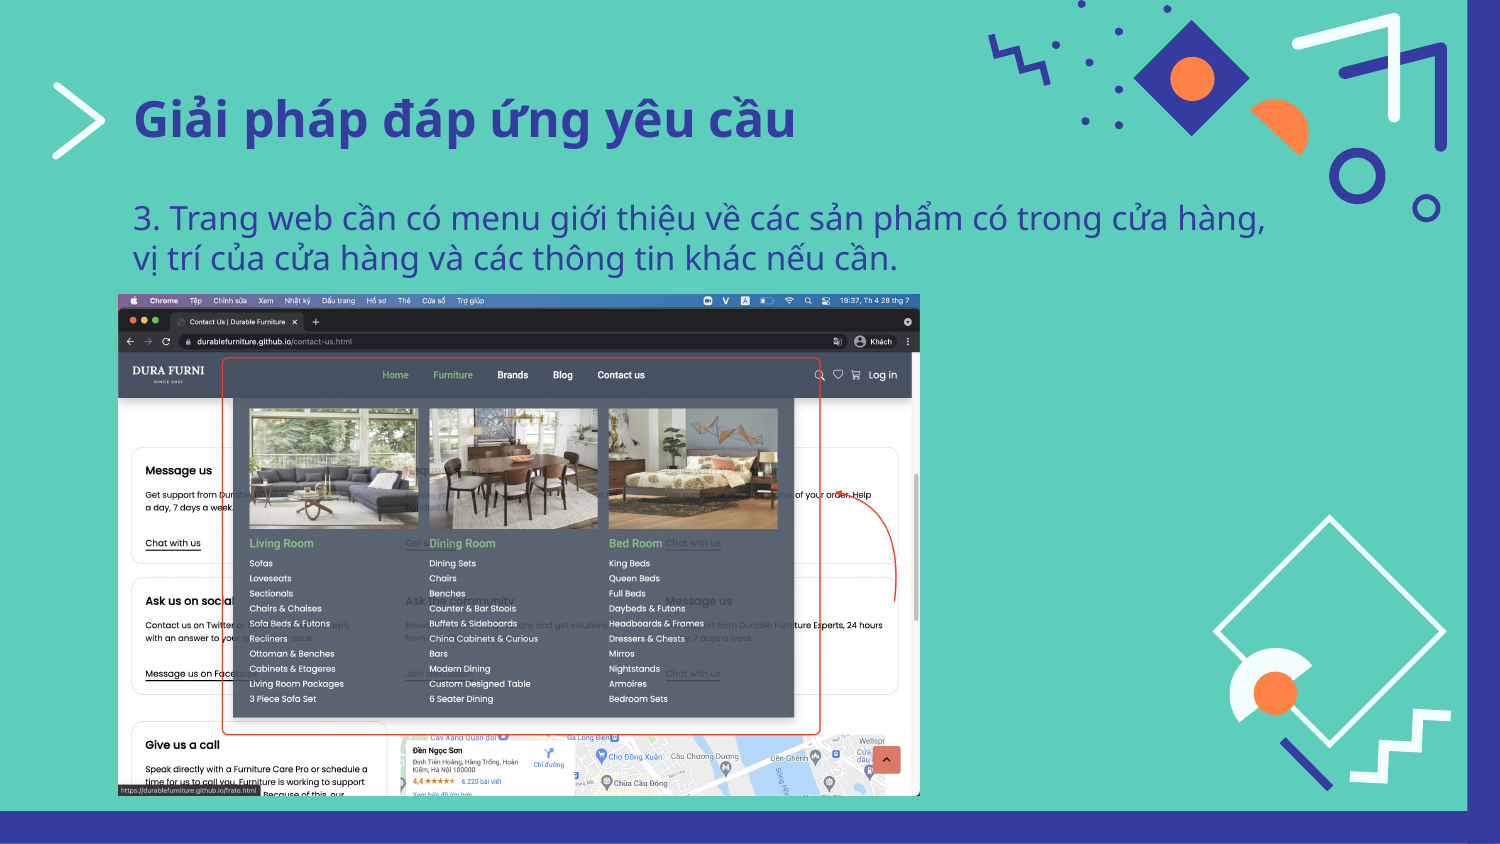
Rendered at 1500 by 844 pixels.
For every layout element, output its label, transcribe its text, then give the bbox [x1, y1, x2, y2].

list 3. Trang web cần có menu giới thiệu về các sản phẩm có trong cửa hàng, vị trí của cửa hàng và các thông tin khác nếu cần. [118, 167, 1284, 295]
picture [117, 293, 921, 796]
title Giải pháp đáp ứng yêu cầu [118, 72, 1474, 167]
text_box [52, 82, 106, 160]
